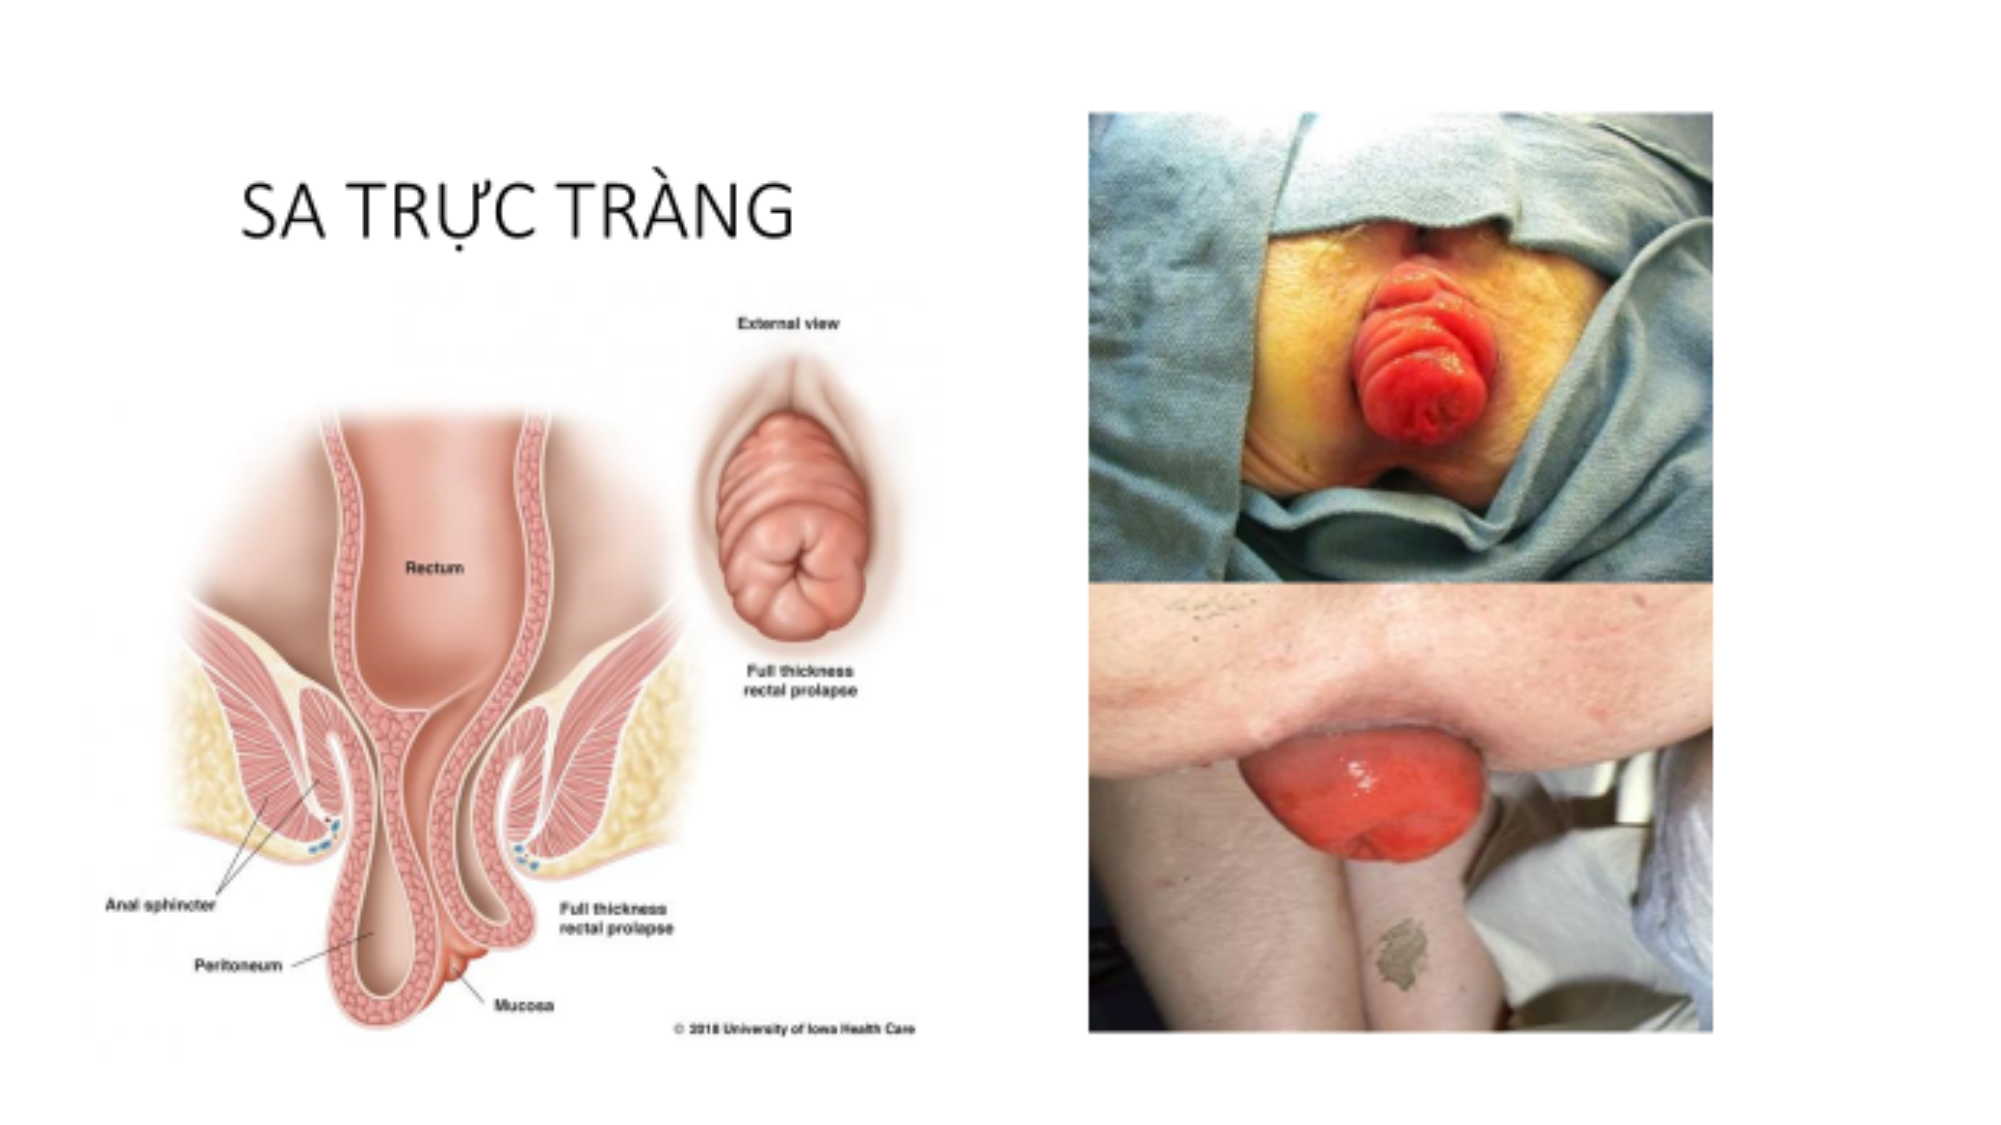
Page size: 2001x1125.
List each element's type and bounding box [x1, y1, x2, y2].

picture [75, 40, 1925, 1084]
